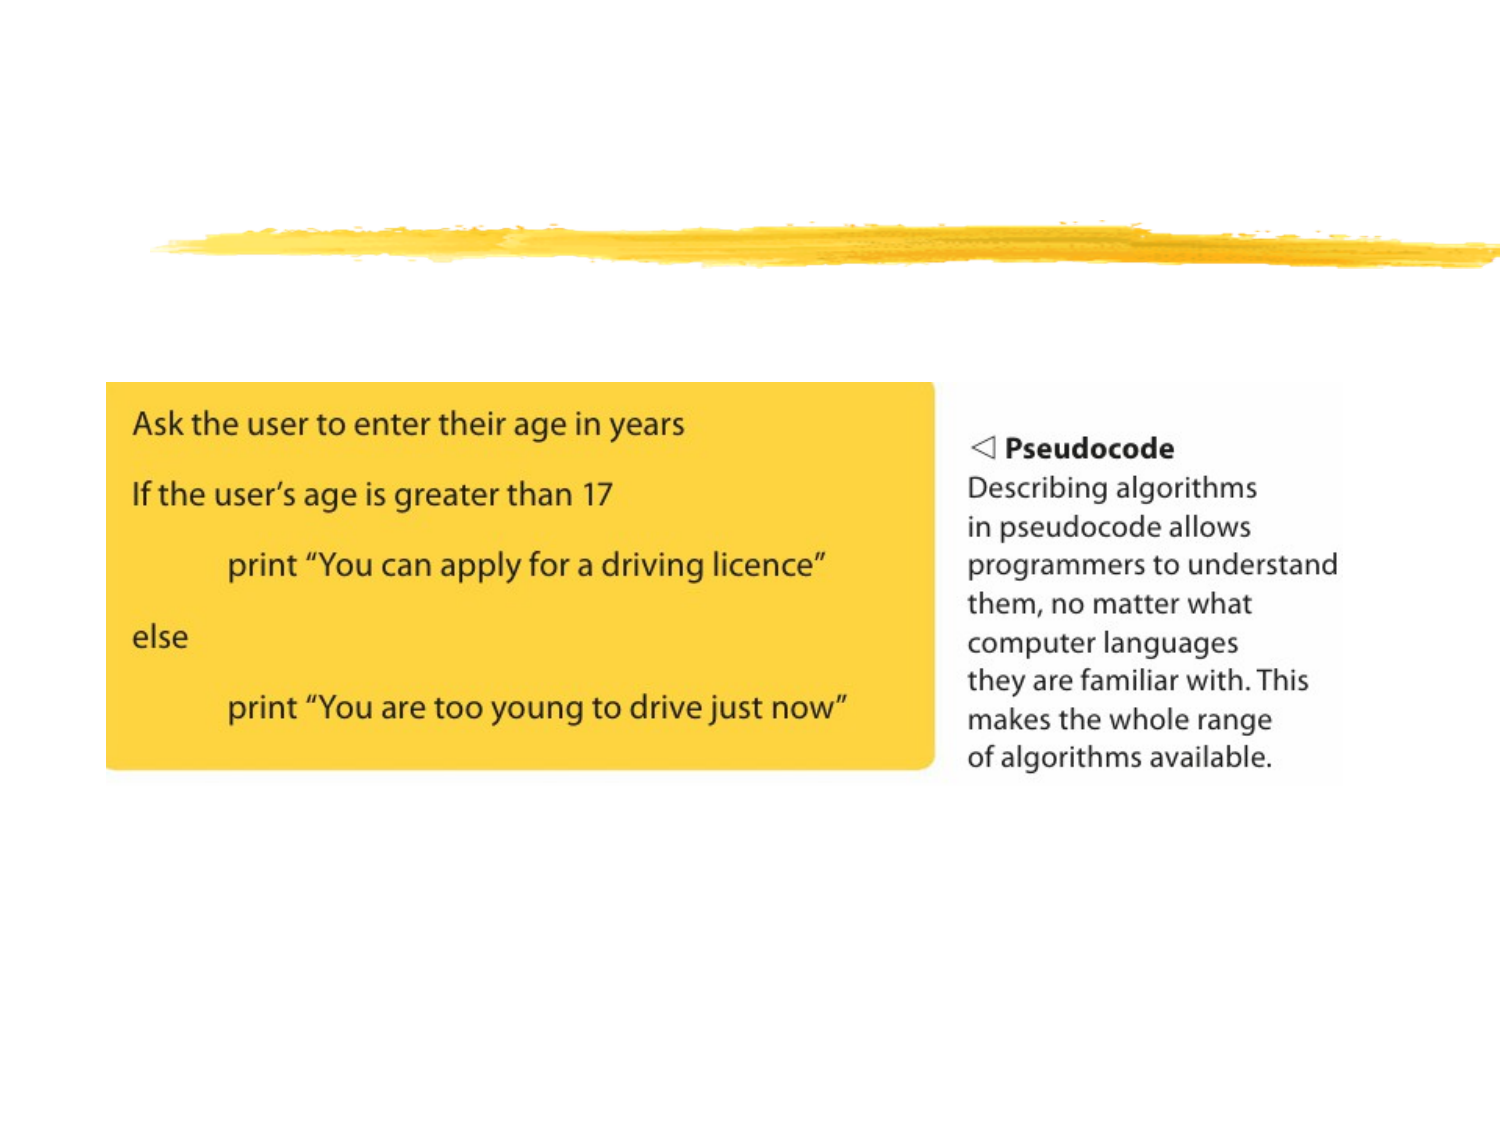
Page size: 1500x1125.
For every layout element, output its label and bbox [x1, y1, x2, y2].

picture [105, 382, 1343, 787]
picture [150, 220, 1500, 269]
